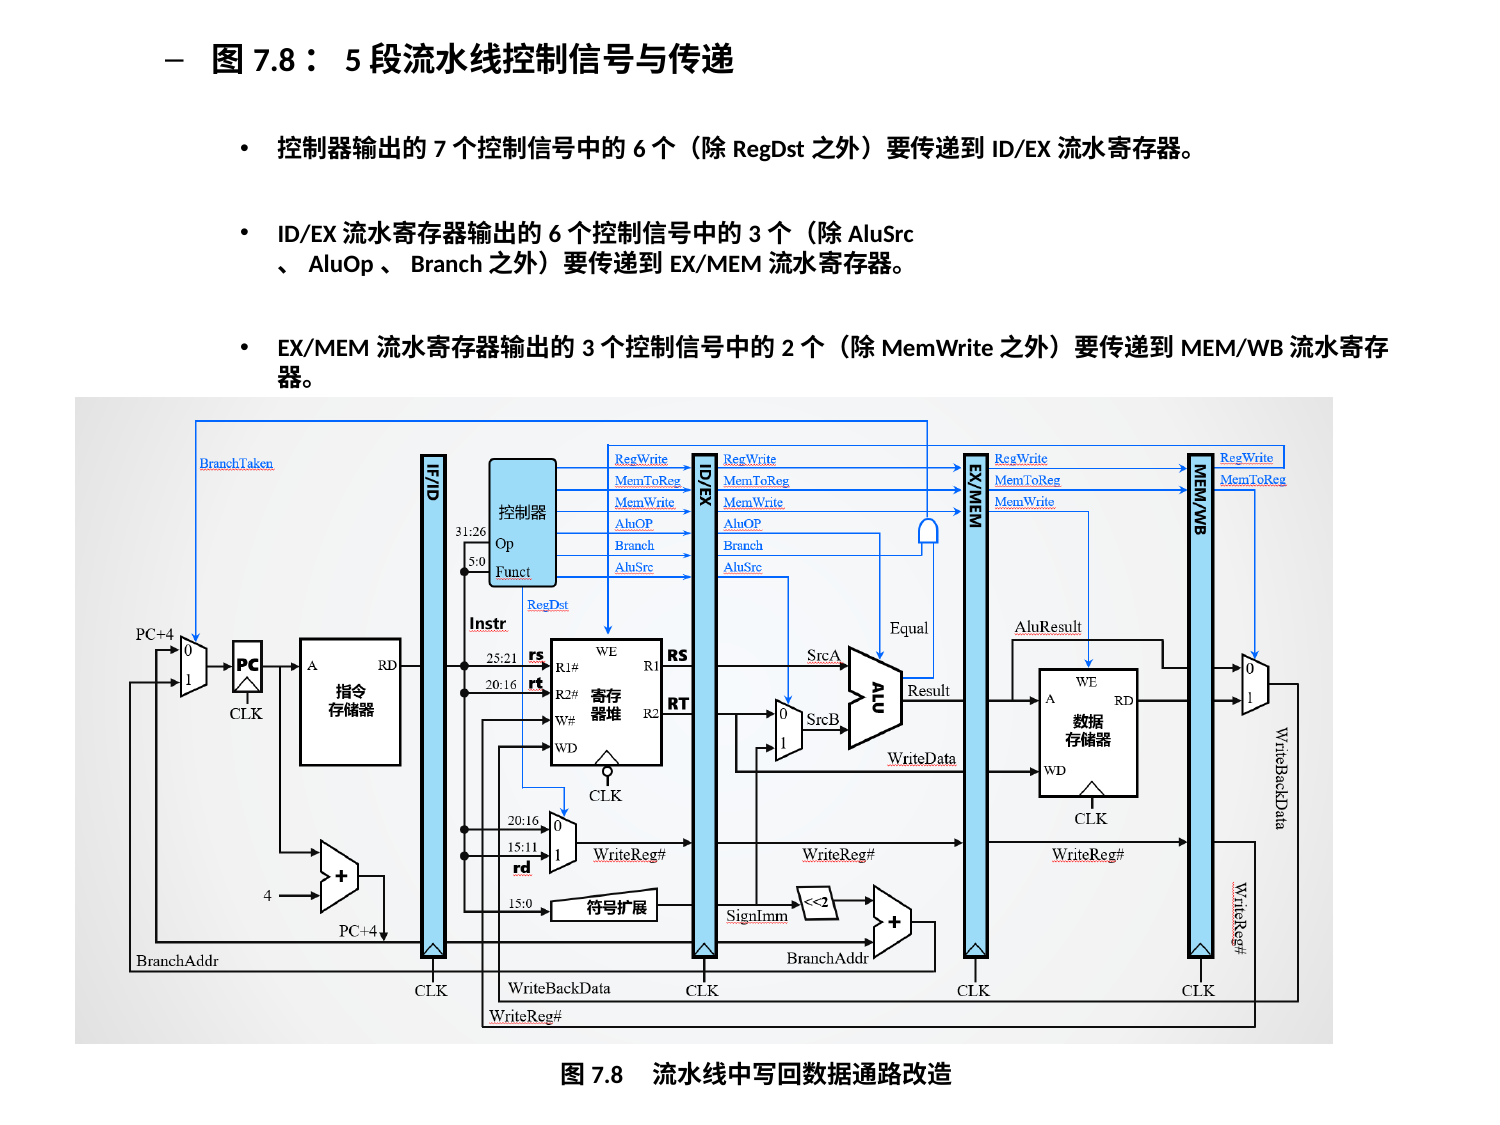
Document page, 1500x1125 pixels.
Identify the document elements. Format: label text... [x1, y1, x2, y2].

list 图7.8：5段流水线控制信号与传递 控制器输出的7个控制信号中的6个（除RegDst之外）要传递到ID/EX流水寄存器。 ID/EX流水寄存器输出的6个控制信号中的3个（除AluSrc 、AluOp、Branch之外）要传递到EX/MEM流水寄存器。 EX/MEM流水寄存器输出的3个控制信号中的2个（除MemWrite之外）要传递到MEM/WB流水寄存器。 MEM/WB流水寄存器输出2个控制信号（RegWrire、MemToReg） [75, 30, 1425, 774]
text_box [74, 396, 1334, 1098]
